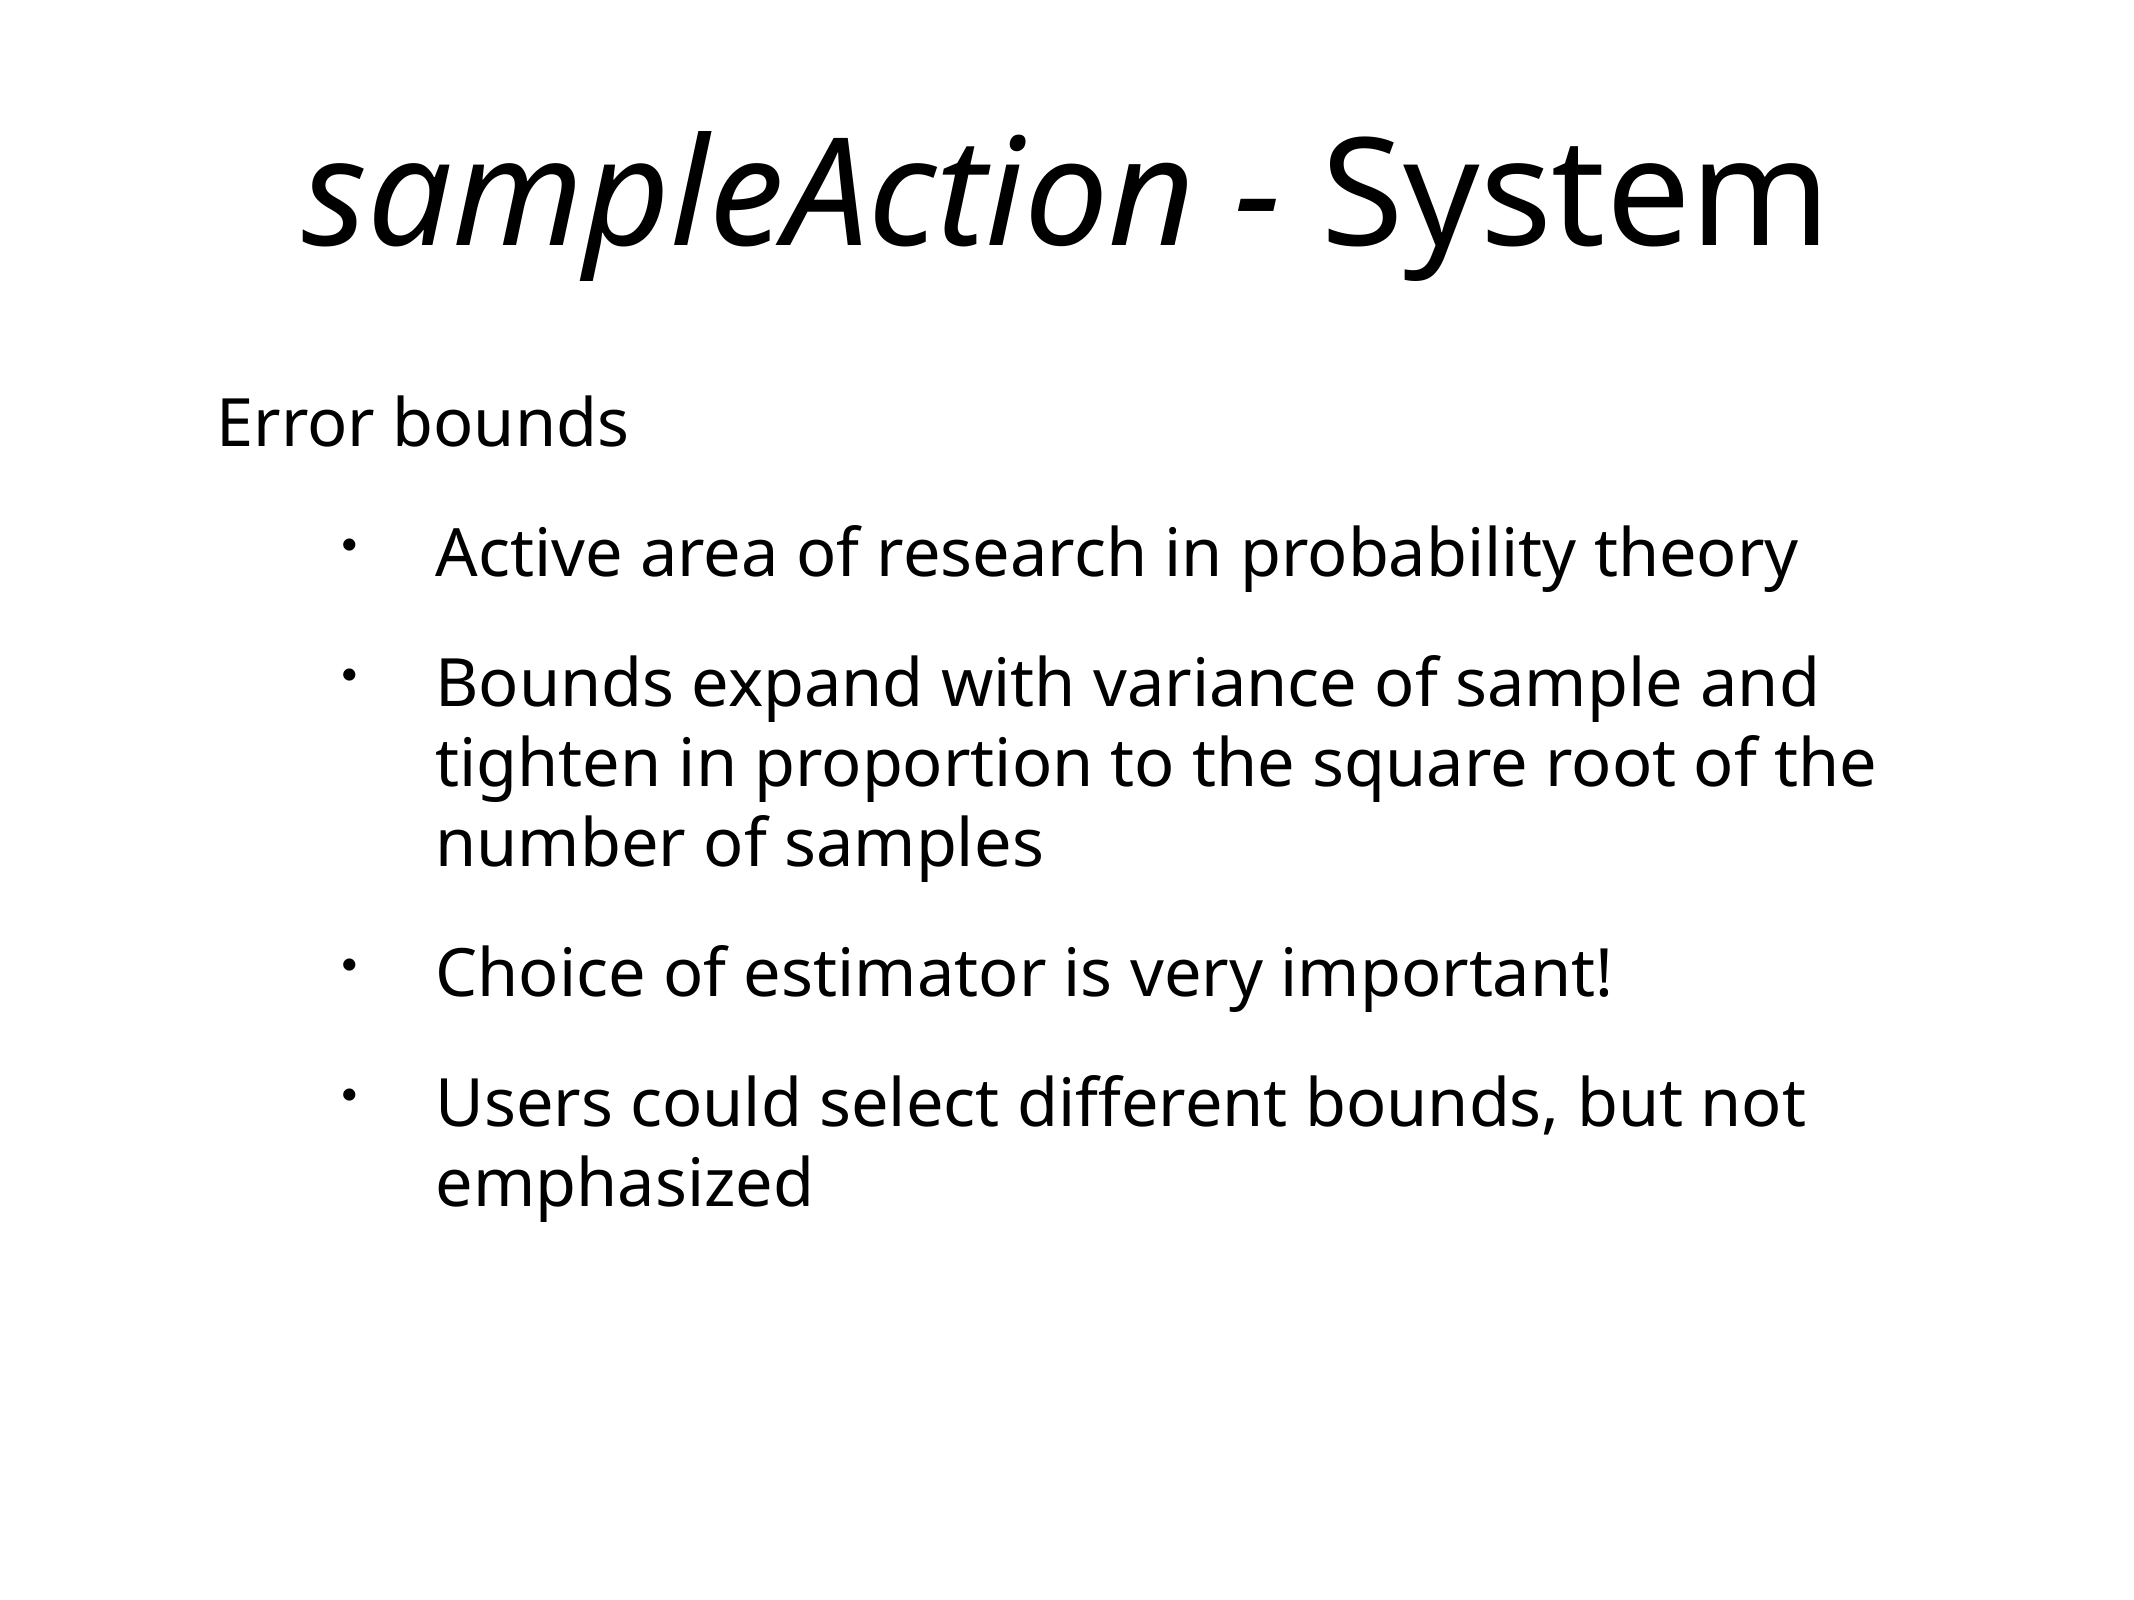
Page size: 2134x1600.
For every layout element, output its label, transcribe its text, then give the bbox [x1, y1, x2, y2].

title sampleAction - System [207, 0, 1926, 330]
list Error bounds Active area of research in probability theory Bounds expand with variance of sample and tighten in proportion to the square root of the number of samples Choice of estimator is very important! Users could select different bounds, but not emphasized [207, 330, 1926, 1270]
